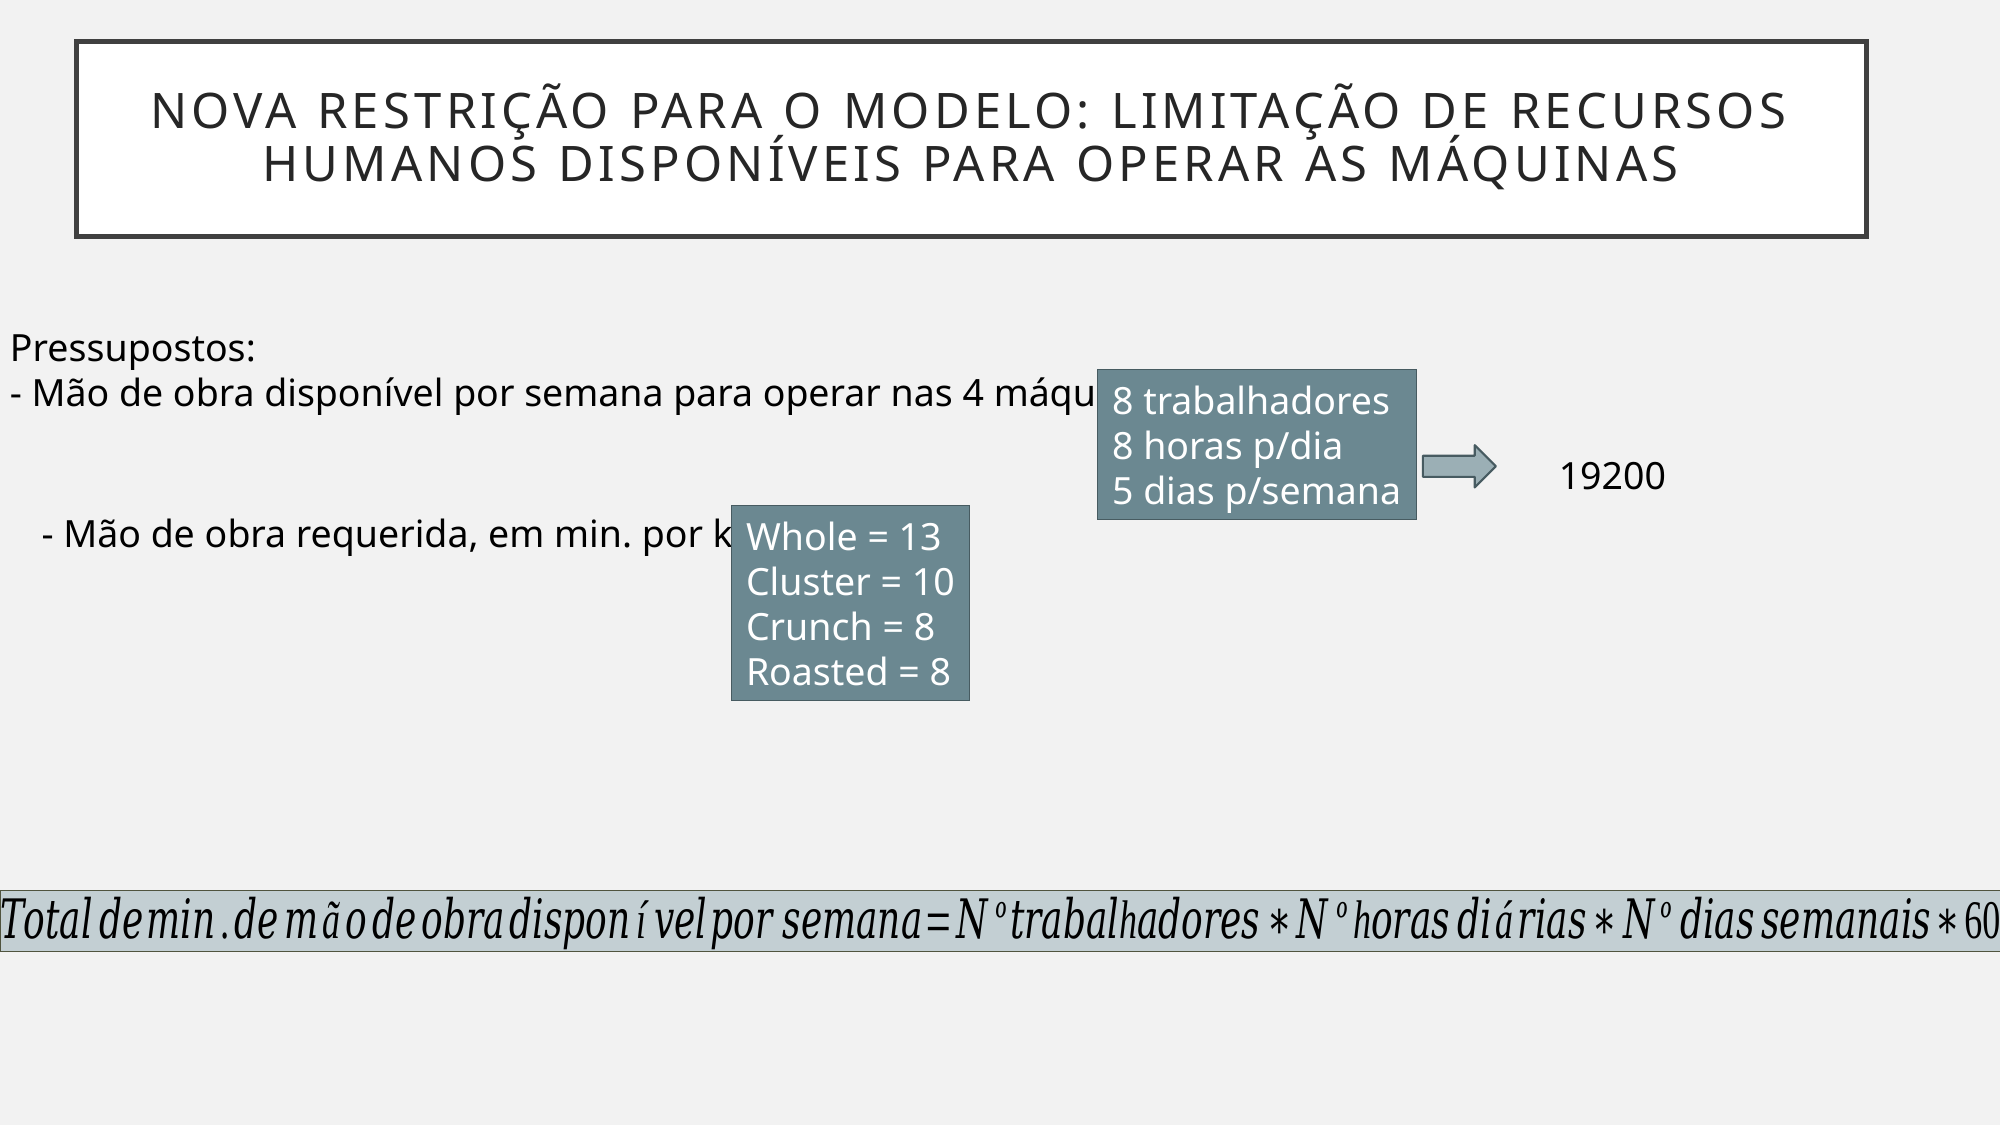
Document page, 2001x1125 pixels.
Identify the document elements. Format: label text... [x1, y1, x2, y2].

text_box 8 trabalhadores 8 horas p/dia 5 dias p/semana [1097, 369, 1417, 520]
text_box Whole = 13 Cluster = 10 Crunch = 8 Roasted = 8 [731, 505, 970, 701]
text_box [1421, 444, 1497, 489]
title Nova restrição para o modelo: Limitação de recursos humanos disponíveis para operar as máquinas [74, 39, 1869, 239]
text_box - Mão de obra requerida, em min. por kg: [26, 502, 791, 563]
text_box 19200 [1543, 445, 1681, 505]
text_box Pressupostos: - Mão de obra disponível por semana para operar nas 4 máquinas: [0, 316, 1204, 422]
